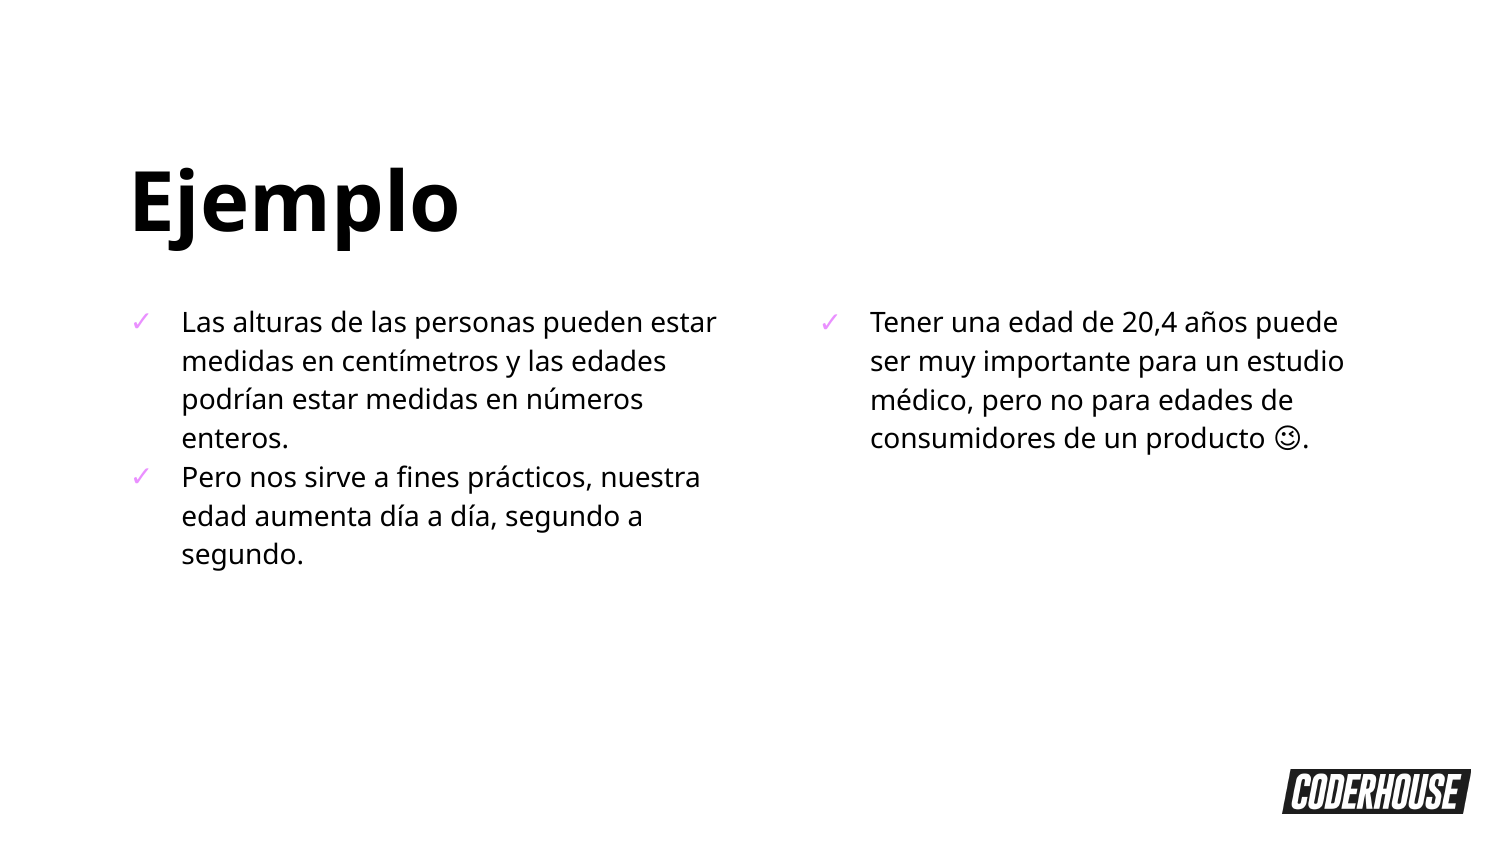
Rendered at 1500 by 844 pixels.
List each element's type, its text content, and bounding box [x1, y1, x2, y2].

text_box Las alturas de las personas pueden estar medidas en centímetros y las edades podrían estar medidas en números enteros. Pero nos sirve a fines prácticos, nuestra edad aumenta día a día, segundo a segundo. [91, 284, 757, 663]
picture [1281, 769, 1471, 814]
text_box Ejemplo [113, 144, 1089, 249]
text_box Tener una edad de 20,4 años puede ser muy importante para un estudio médico, pero no para edades de consumidores de un producto 😉. [780, 284, 1361, 470]
